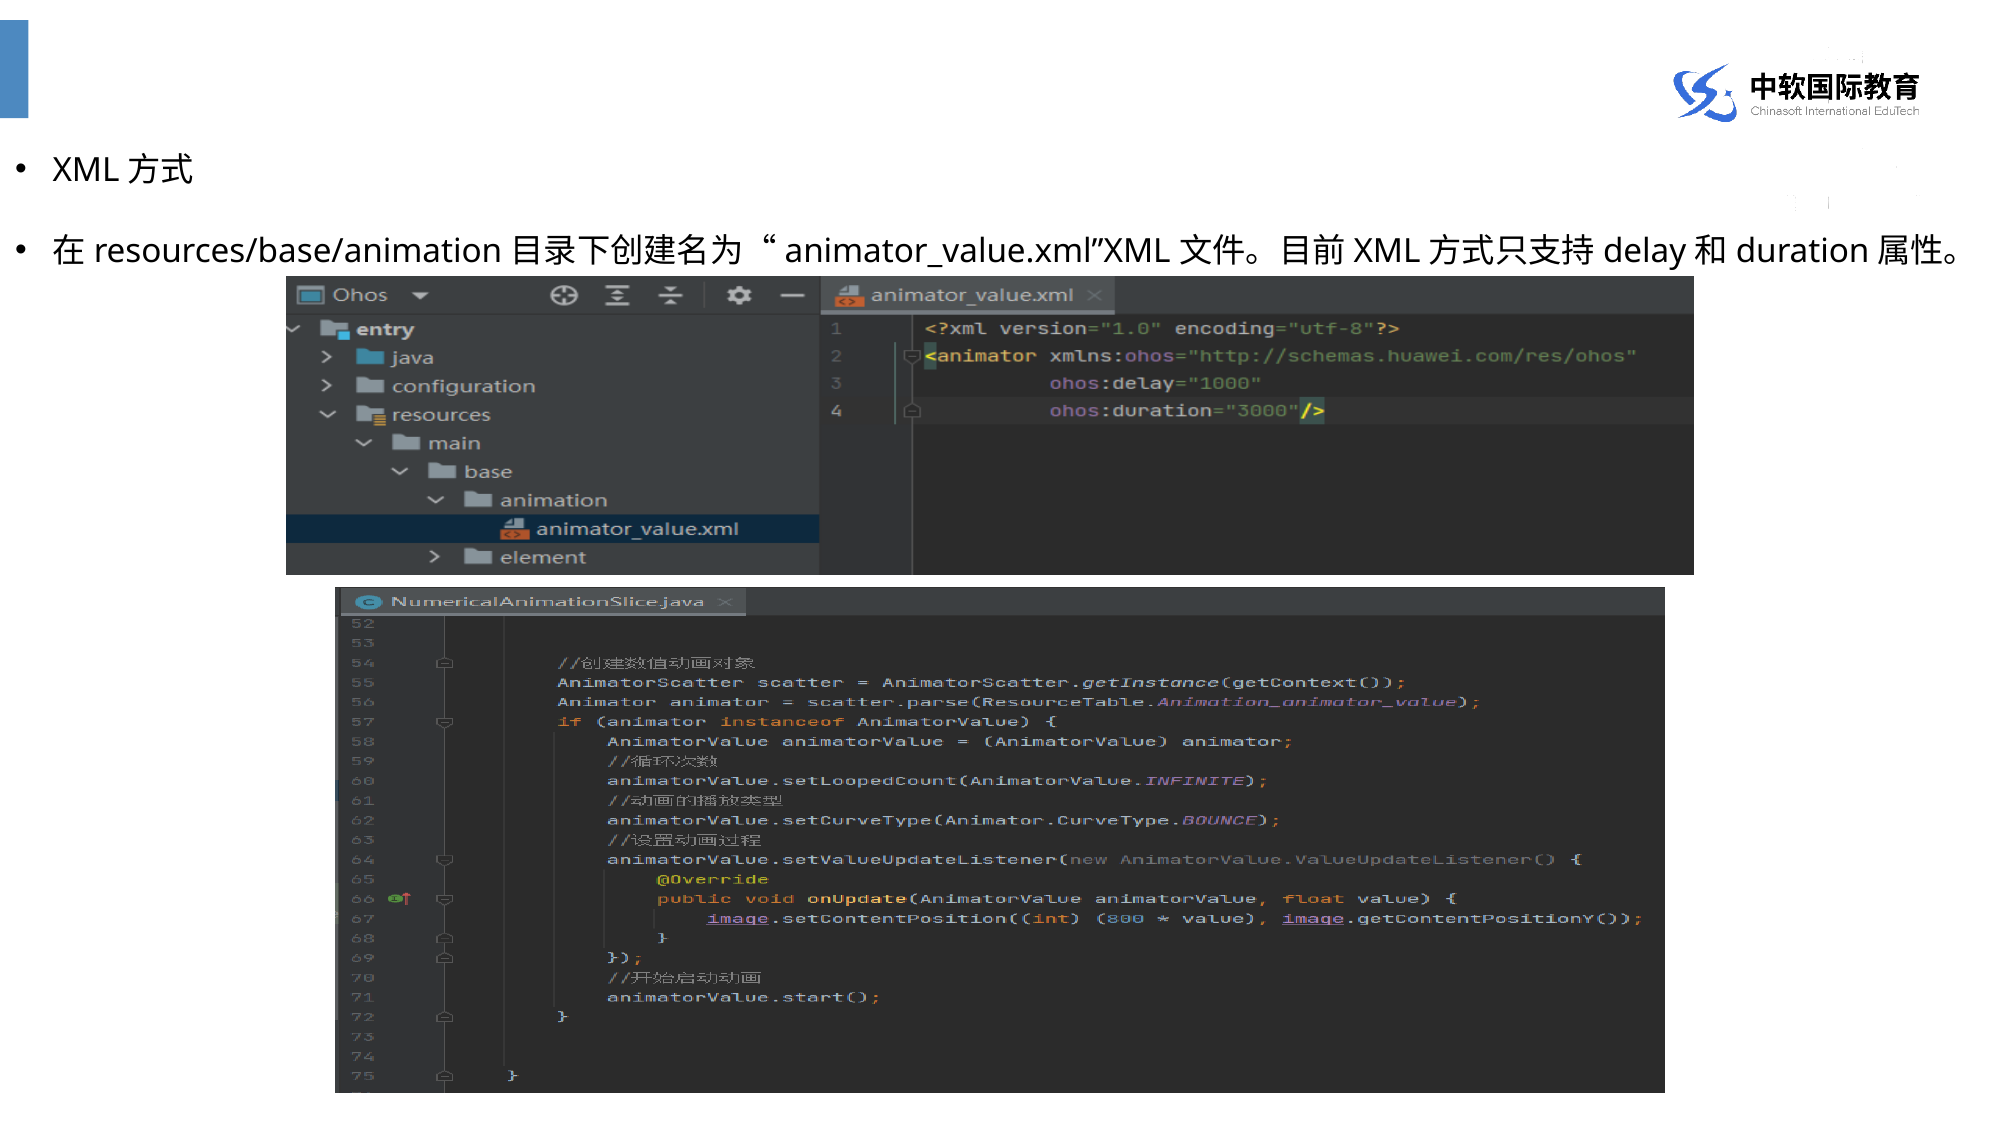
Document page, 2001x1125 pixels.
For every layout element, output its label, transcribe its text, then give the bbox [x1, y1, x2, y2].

picture [335, 587, 1665, 1093]
picture [286, 276, 1694, 575]
list XML方式 在resources/base/animation目录下创建名为“animator_value.xml”XML文件。目前XML方式只支持delay和duration属性。 [0, 121, 2000, 904]
picture [1611, 26, 1981, 121]
